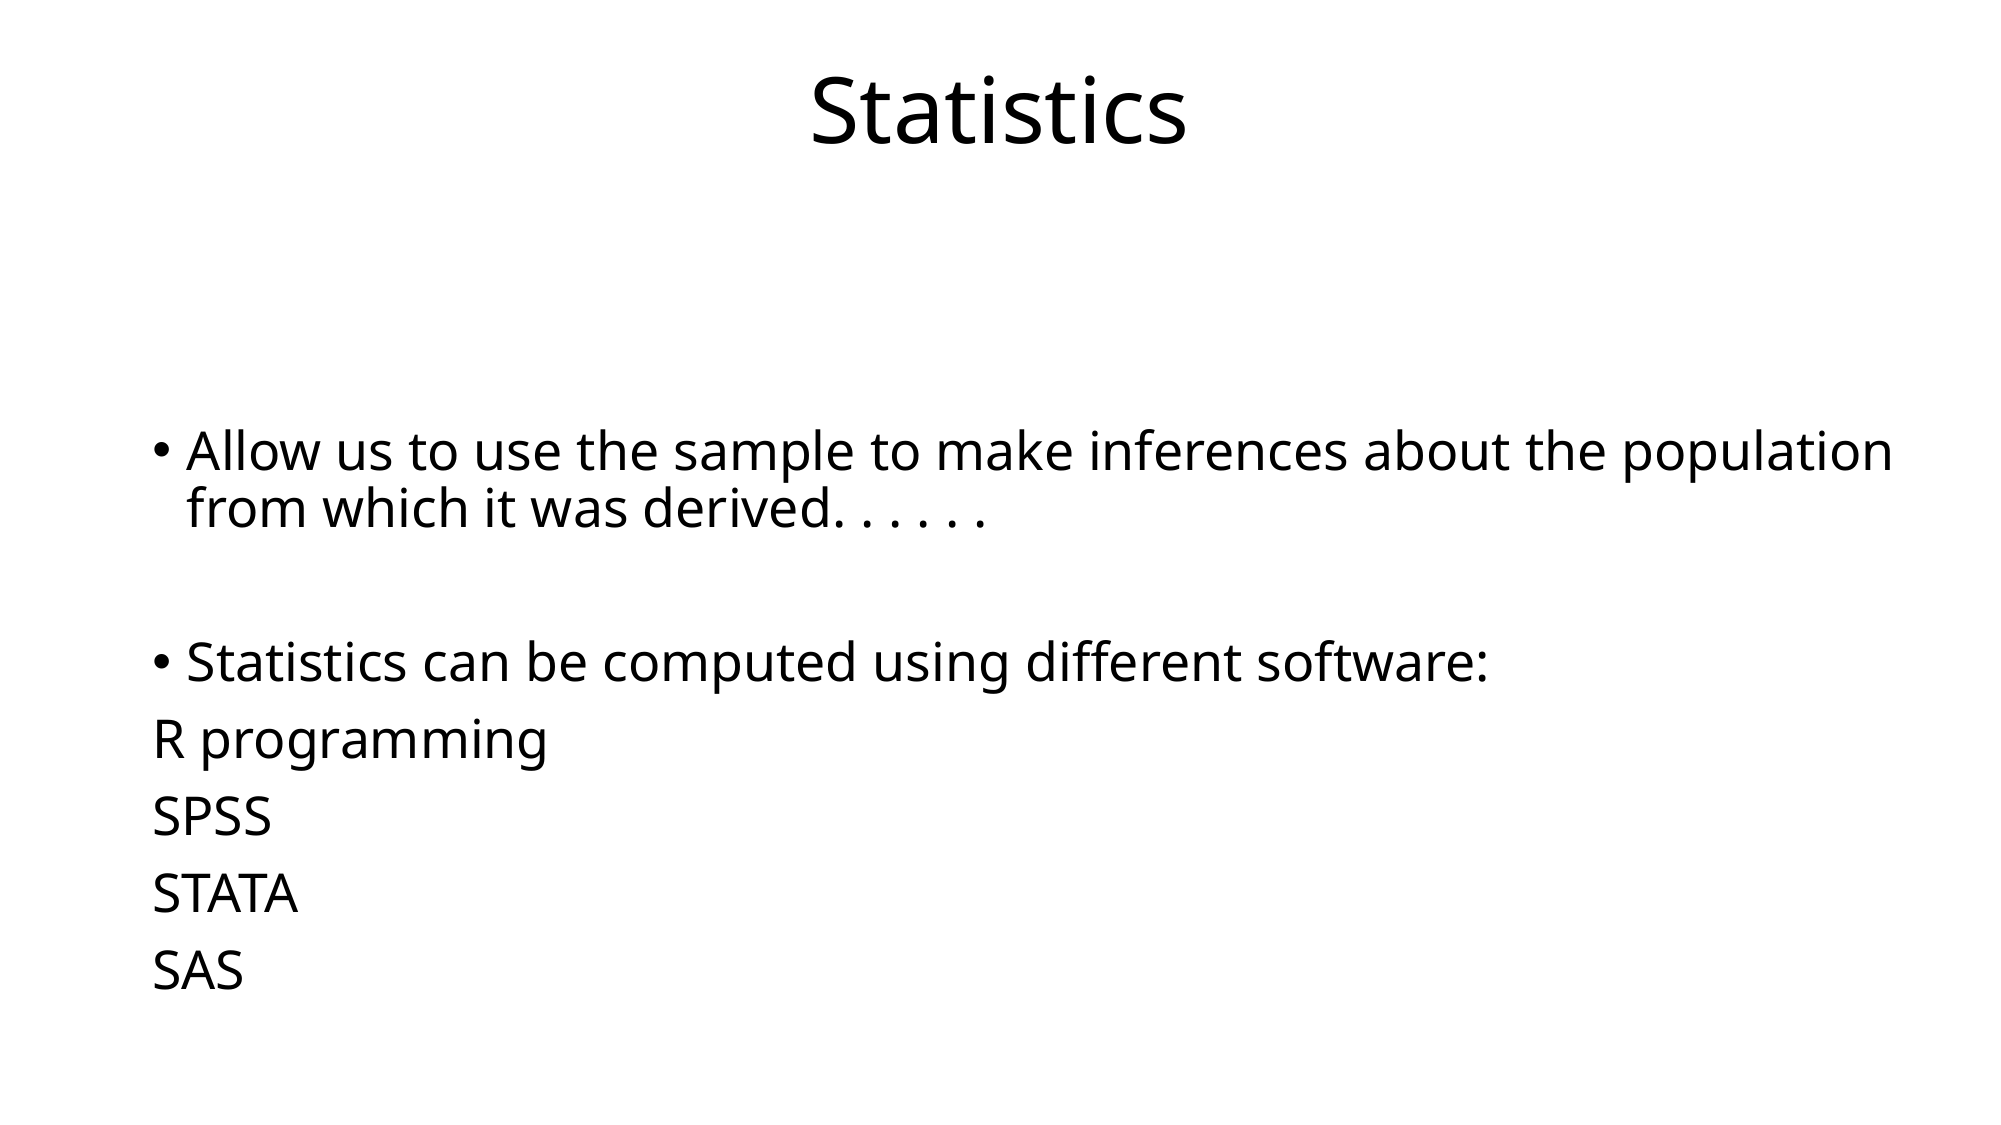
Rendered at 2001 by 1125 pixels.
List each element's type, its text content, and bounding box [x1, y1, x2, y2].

list Allow us to use the sample to make inferences about the population from which it was derived. . . . . . Statistics can be computed using different software: R programming SPSS STATA SAS [137, 299, 1963, 1014]
title Statistics [137, 33, 1863, 194]
